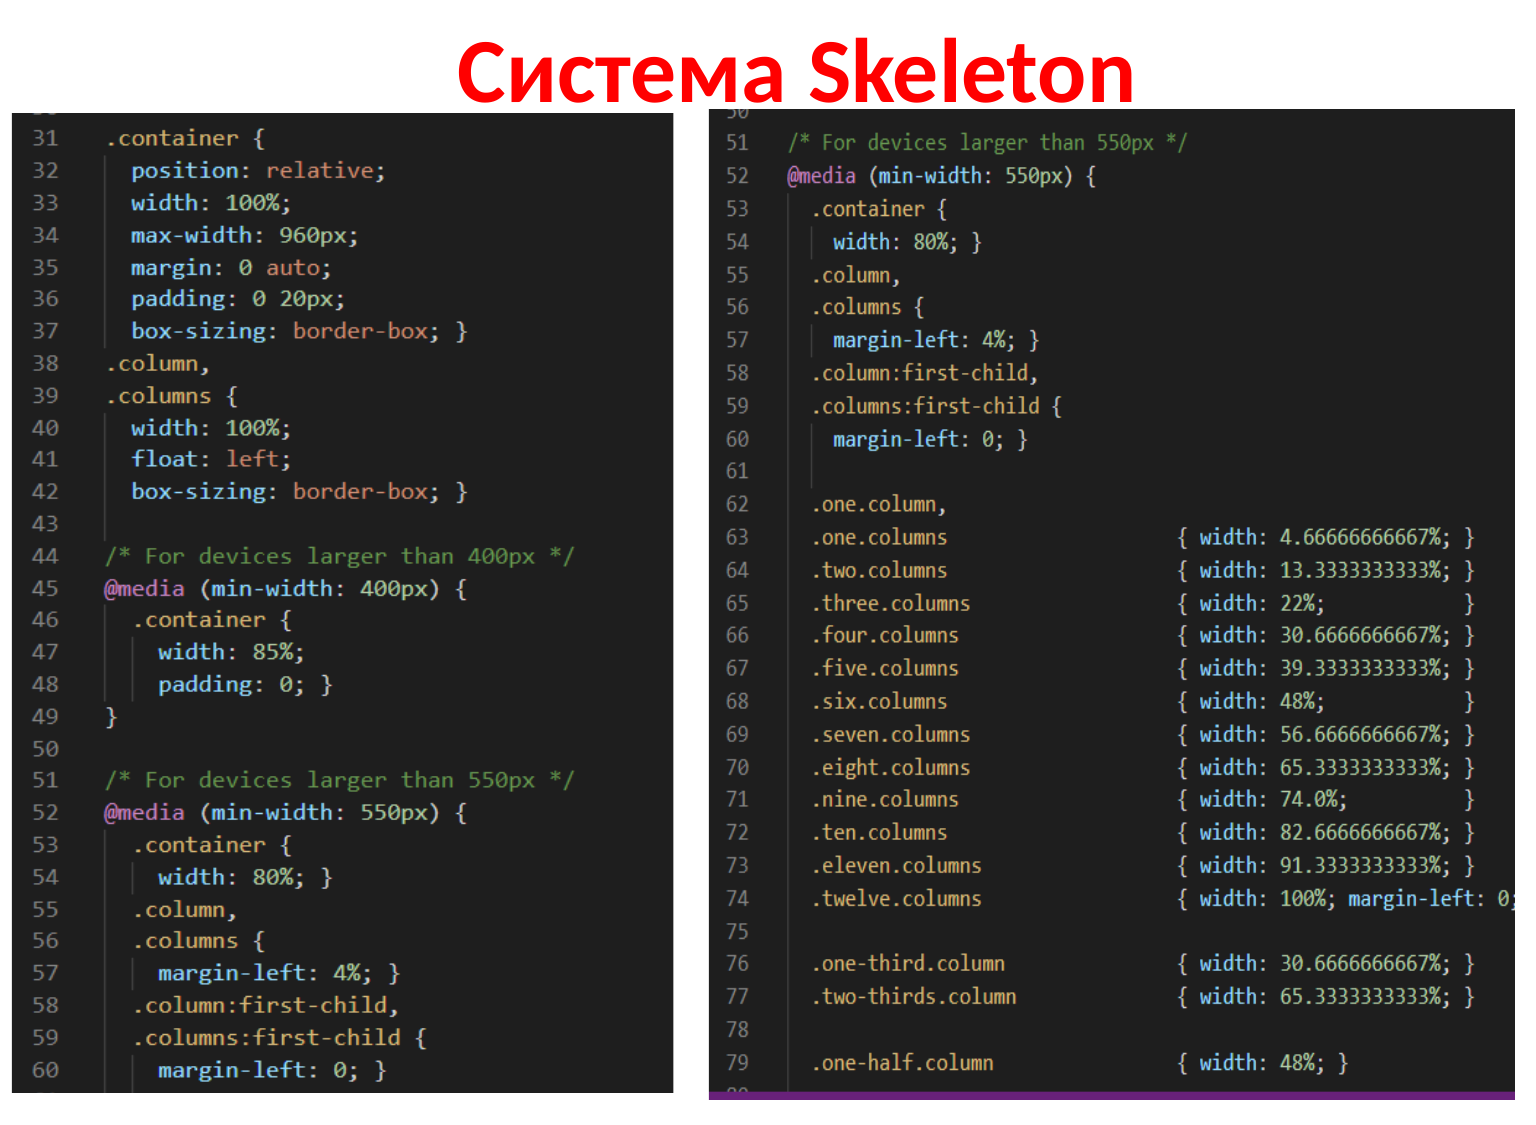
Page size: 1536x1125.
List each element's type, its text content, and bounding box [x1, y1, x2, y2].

picture [11, 113, 674, 1093]
picture [708, 108, 1516, 1100]
text_box Система Skeleton [106, 0, 1489, 160]
